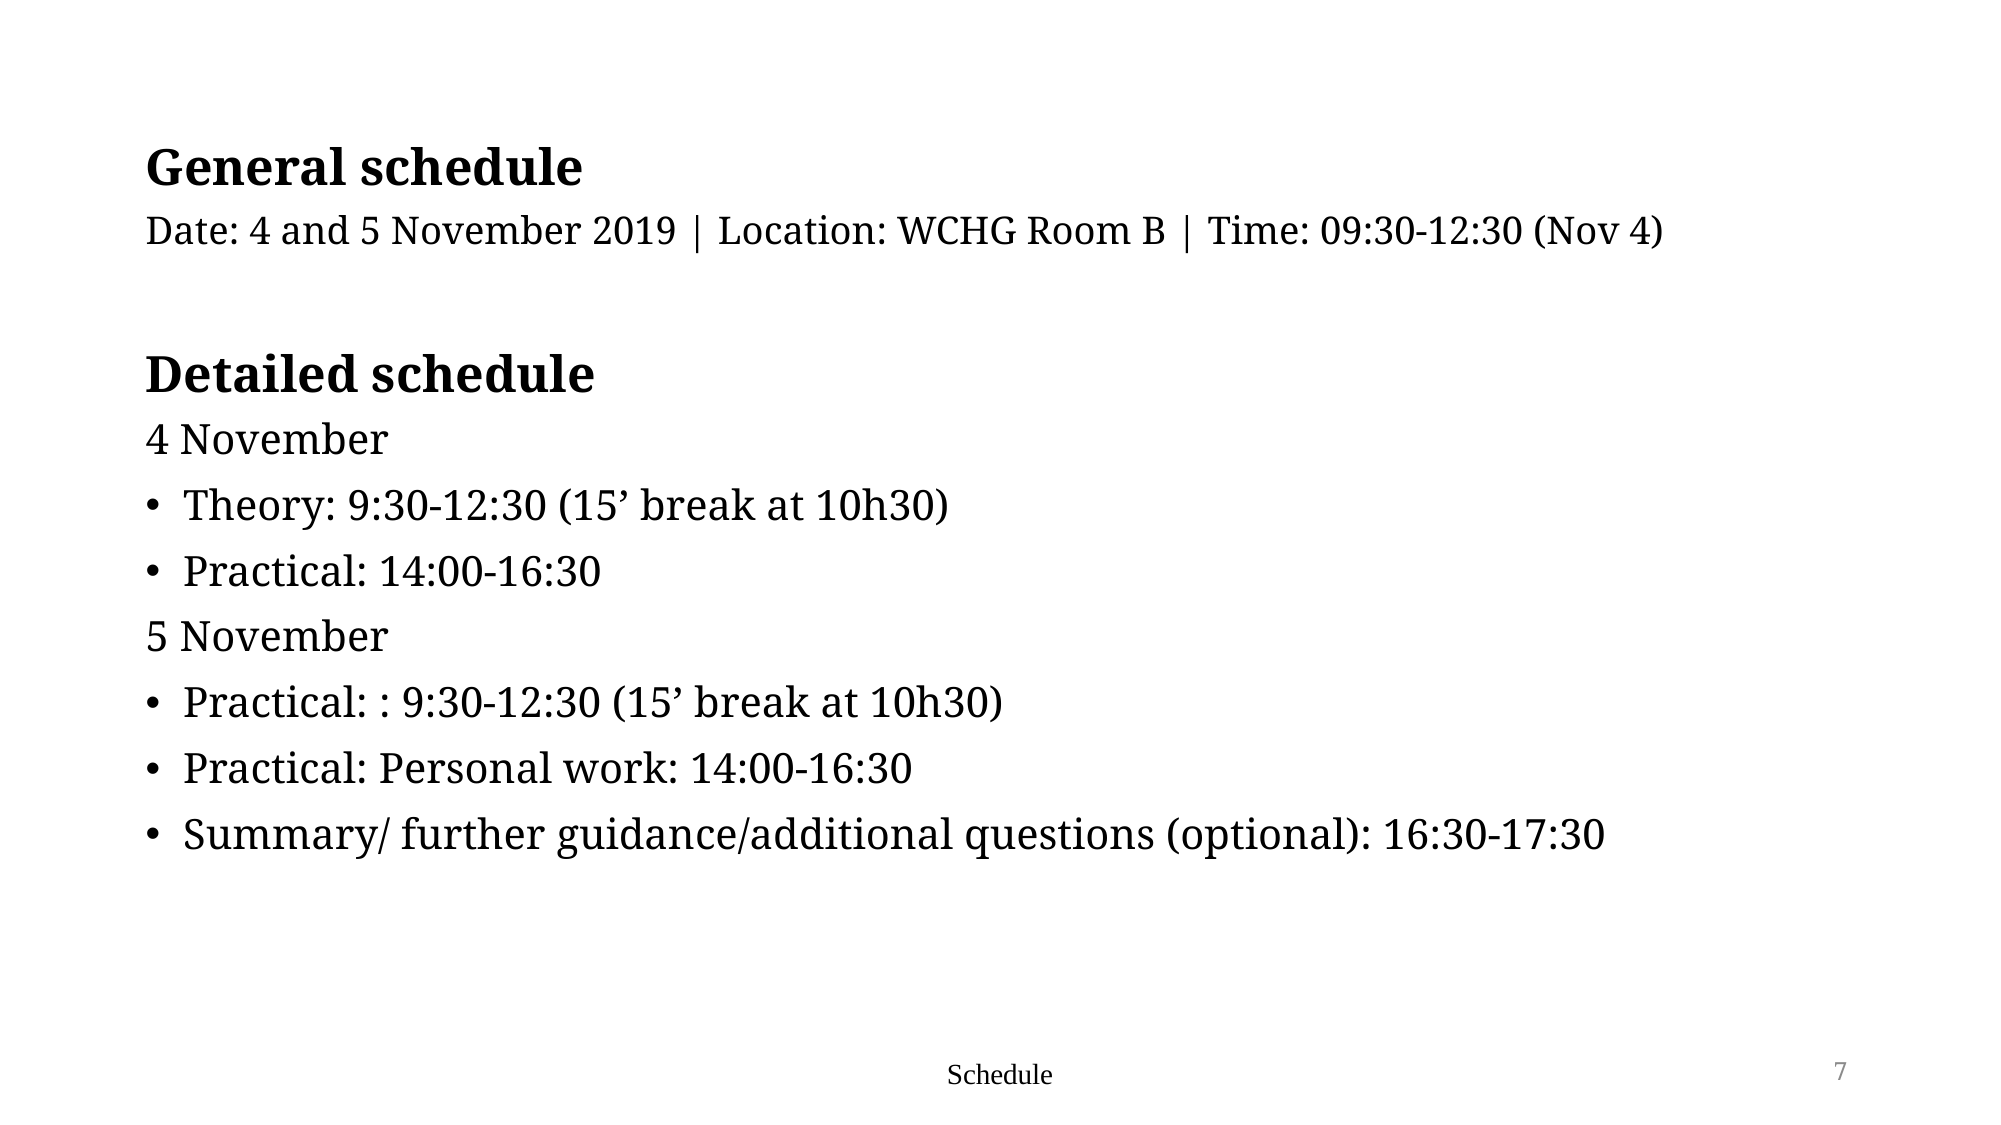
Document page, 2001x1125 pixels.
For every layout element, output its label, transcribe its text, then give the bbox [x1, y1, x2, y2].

list Detailed schedule [130, 275, 981, 410]
footer Schedule [662, 1042, 1338, 1103]
list General schedule [130, 68, 601, 203]
list 4 November Theory: 9:30-12:30 (15’ break at 10h30) Practical: 14:00-16:30 5 November Practical: : 9:30-12:30 (15’ break at 10h30) Practical: Personal work: 14:00-16:30 Summary/ further guidance/additional questions (optional): 16:30-17:30 [130, 410, 1862, 1016]
slide_number 7 [1412, 1042, 1863, 1103]
list Date: 4 and 5 November 2019 | Location: WCHG Room B | Time: 09:30-12:30 (Nov 4) [130, 203, 1760, 297]
